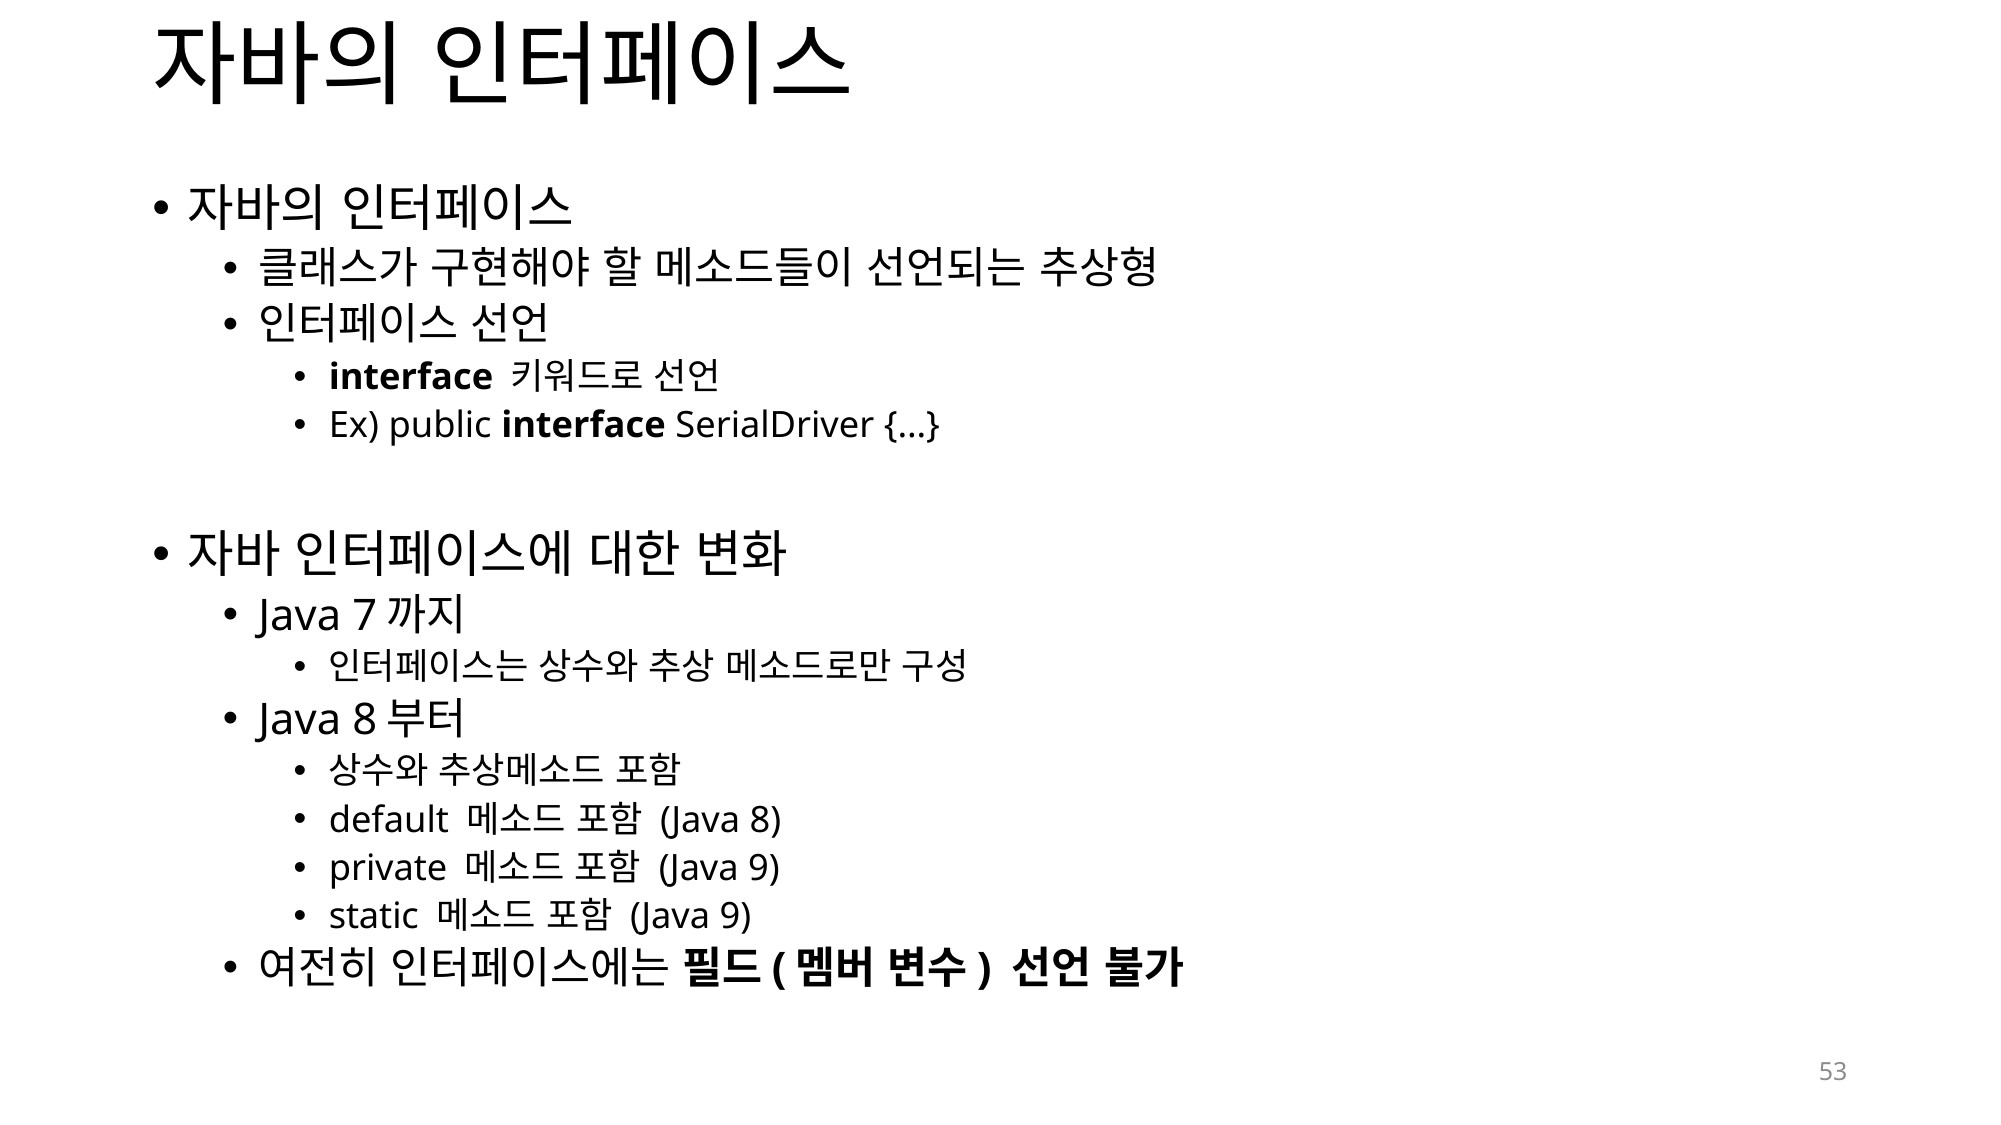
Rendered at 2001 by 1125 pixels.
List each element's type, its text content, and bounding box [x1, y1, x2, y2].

title 자바의 인터페이스 [137, 0, 1863, 135]
list 자바의 인터페이스 클래스가 구현해야 할 메소드들이 선언되는 추상형 인터페이스 선언 interface 키워드로 선언 Ex) public interface SerialDriver {…} 자바 인터페이스에 대한 변화 Java 7까지 인터페이스는 상수와 추상 메소드로만 구성 Java 8부터 상수와 추상메소드 포함 default 메소드 포함 (Java 8) private 메소드 포함 (Java 9) static 메소드 포함 (Java 9) 여전히 인터페이스에는 필드(멤버 변수) 선언 불가 [137, 175, 1863, 1003]
slide_number 53 [1412, 1042, 1863, 1103]
